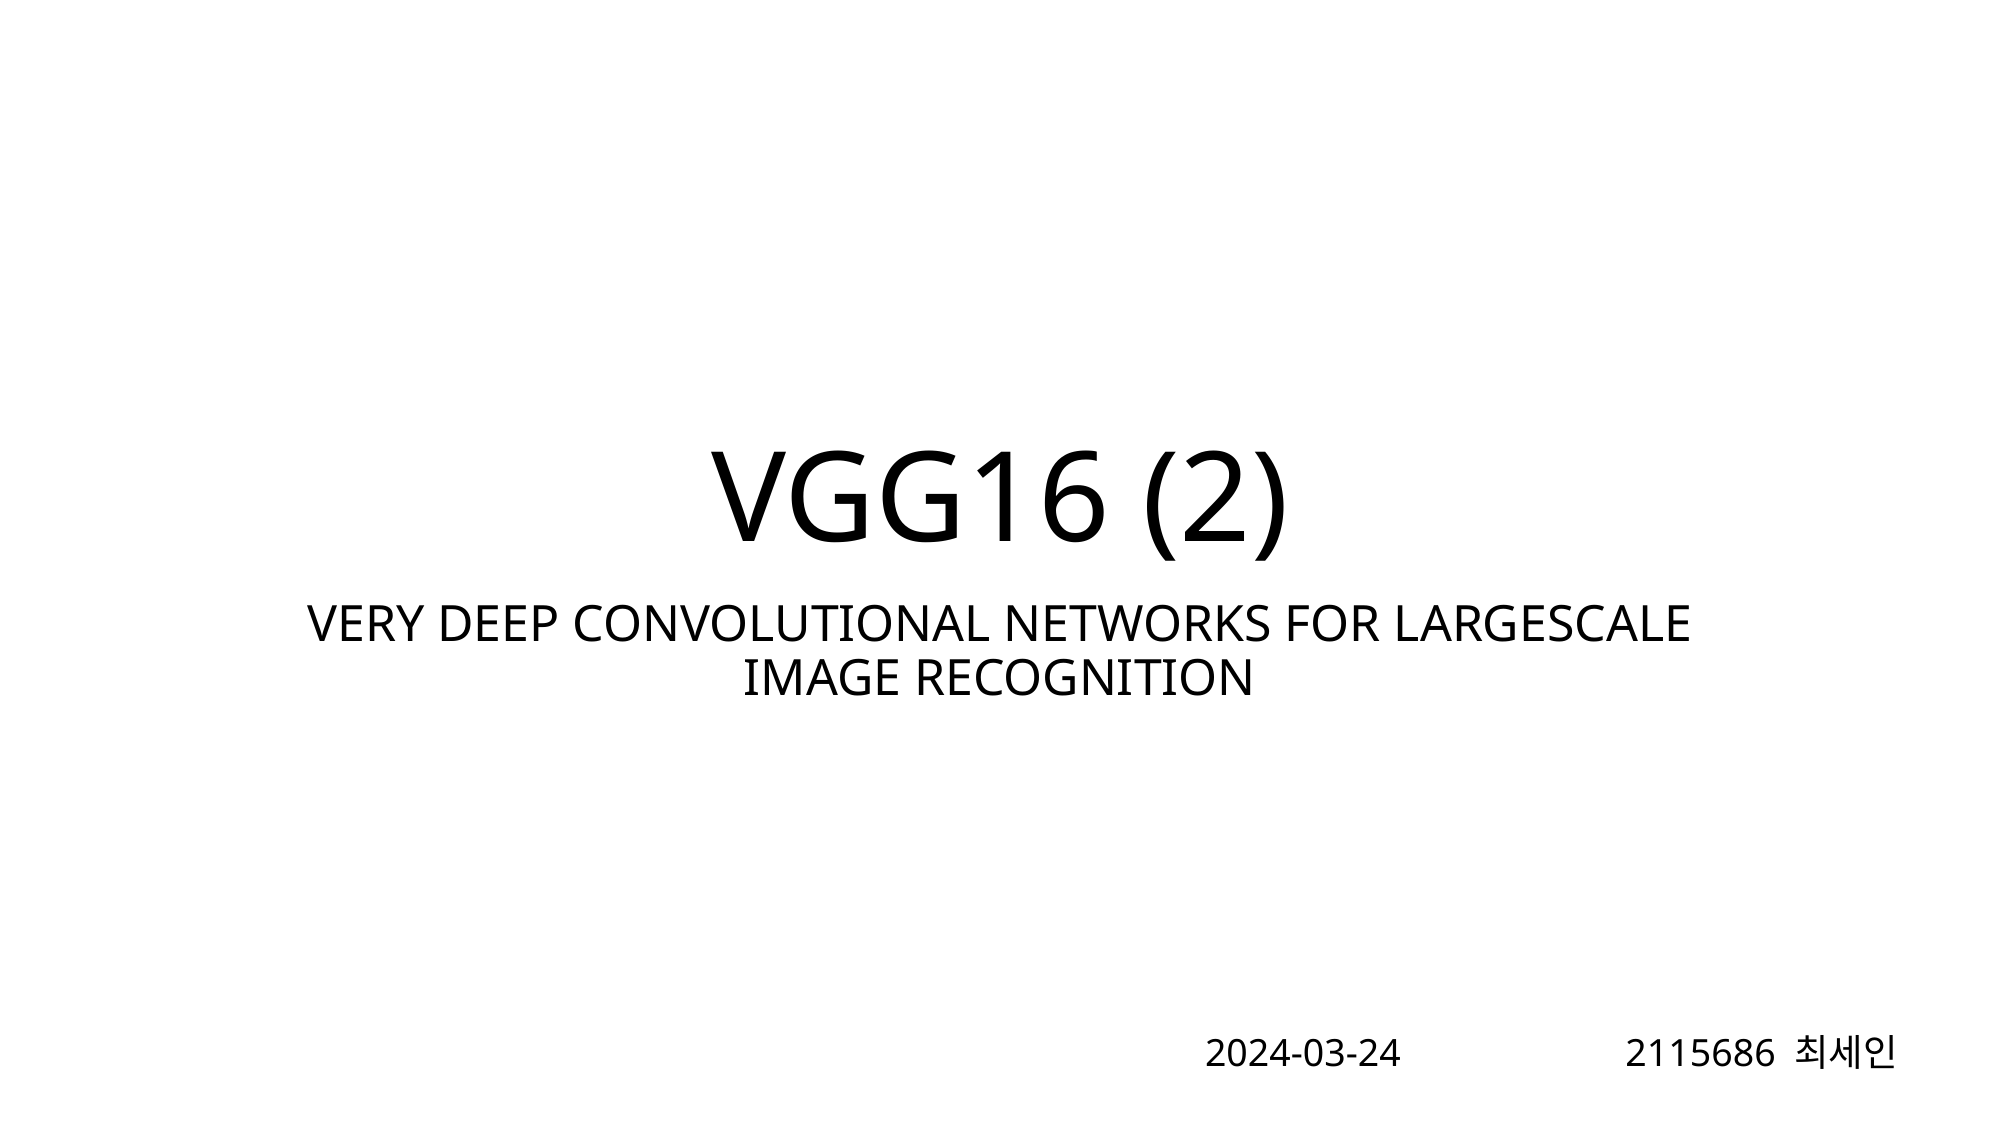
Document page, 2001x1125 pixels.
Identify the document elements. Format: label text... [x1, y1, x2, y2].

title VGG16 (2) [249, 184, 1750, 576]
subtitle VERY DEEP CONVOLUTIONAL NETWORKS FOR LARGESCALE IMAGE RECOGNITION [249, 590, 1750, 863]
text_box 2115686 최세인 [1610, 1022, 1943, 1082]
text_box 2024-03-24 [1190, 1022, 1523, 1082]
